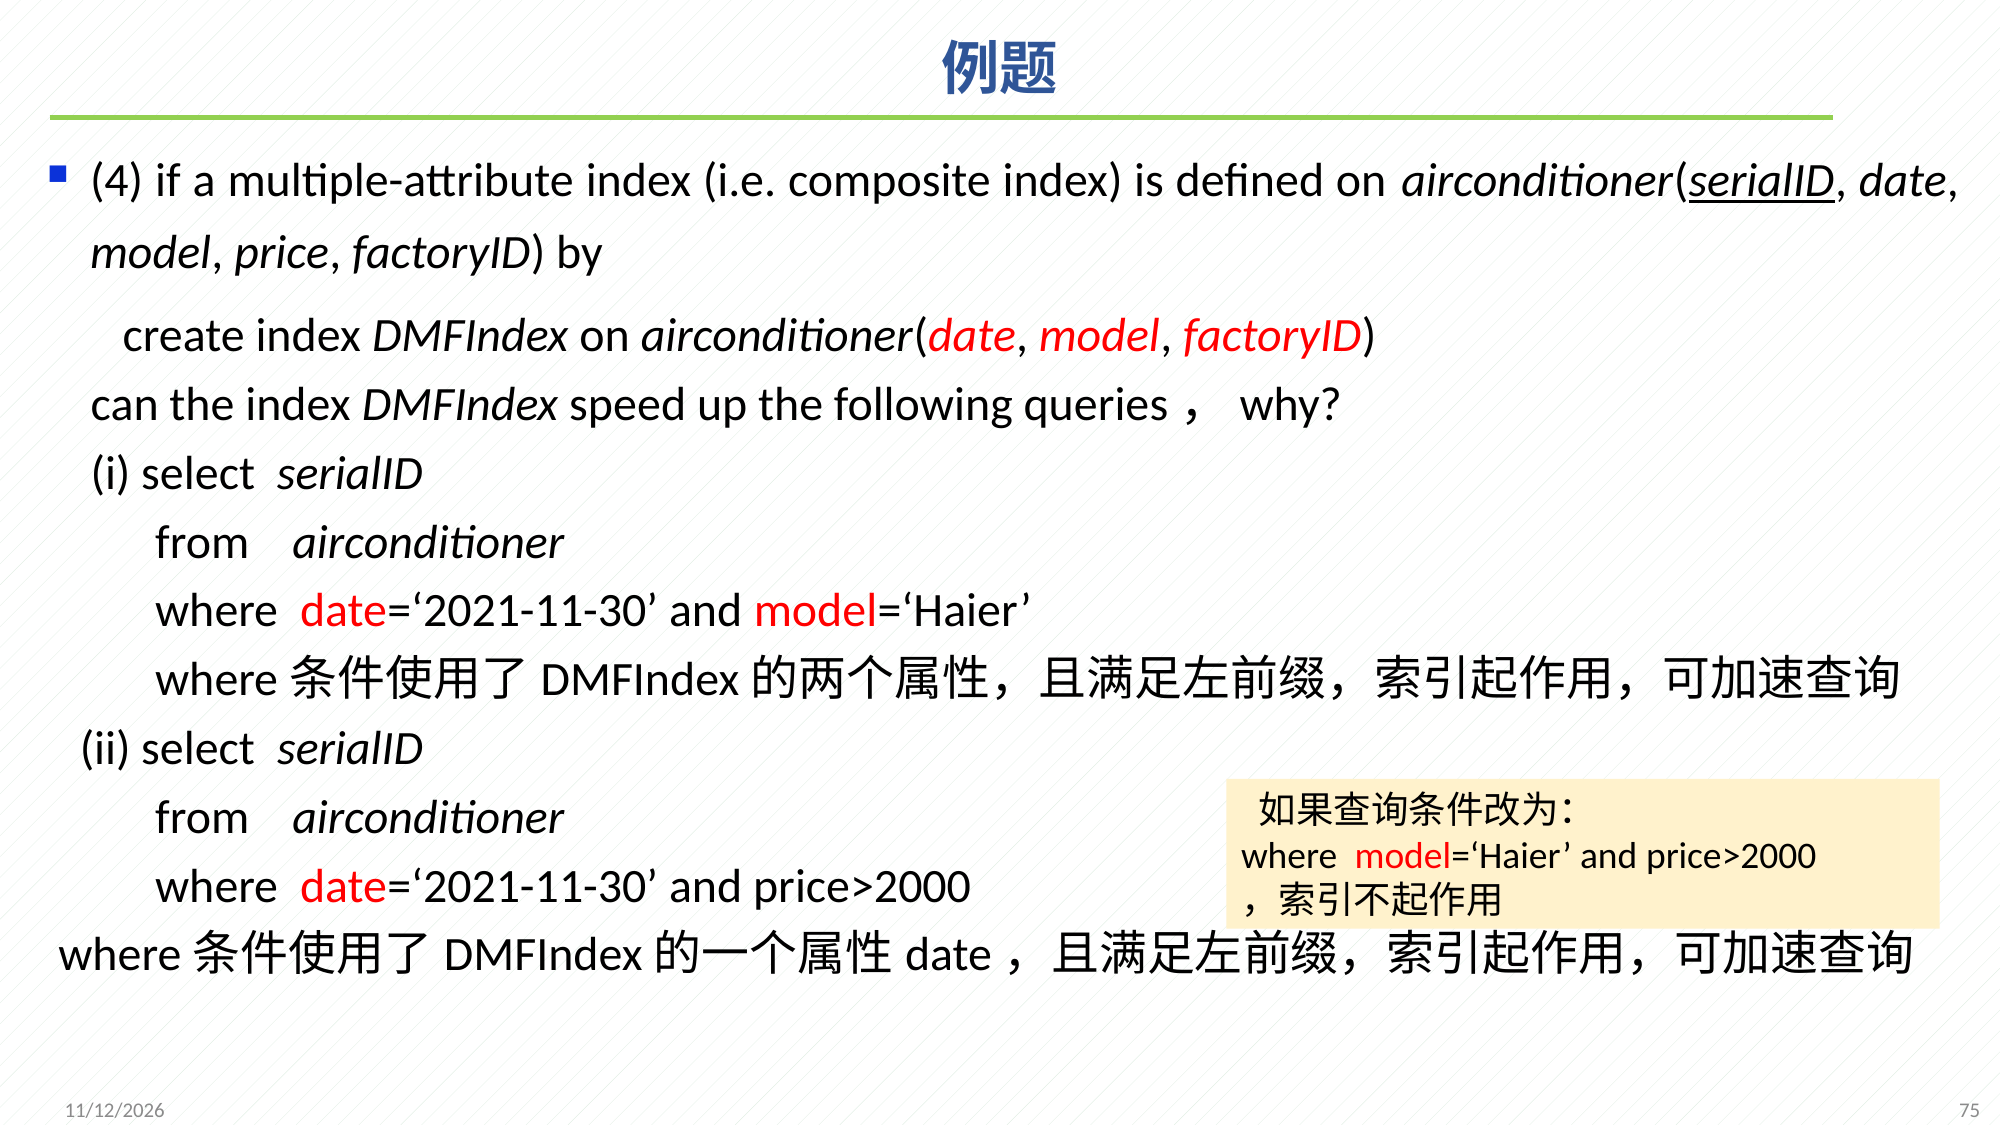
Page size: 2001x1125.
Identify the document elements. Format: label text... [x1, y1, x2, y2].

list (4) if a multiple-attribute index (i.e. composite index) is defined on airconditioner(serialID, date, model, price, factoryID) by create index DMFIndex on airconditioner(date, model, factoryID) can the index DMFIndex speed up the following queries，why? (i) select serialID from airconditioner where date=‘2021-11-30’ and model=‘Haier’ where条件使用了DMFIndex的两个属性，且满足左前缀，索引起作用，可加速查询 (ii) select serialID from airconditioner where date=‘2021-11-30’ and price>2000 where条件使用了DMFIndex的一个属性date，且满足左前缀，索引起作用，可加速查询 [32, 126, 1974, 1081]
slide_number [49, 1079, 500, 1125]
title 例题 [50, 13, 1949, 126]
text_box 如果查询条件改为： where model=‘Haier’ and price>2000 ，索引不起作用 [1226, 778, 1940, 929]
slide_number 75 [1545, 1079, 1996, 1125]
